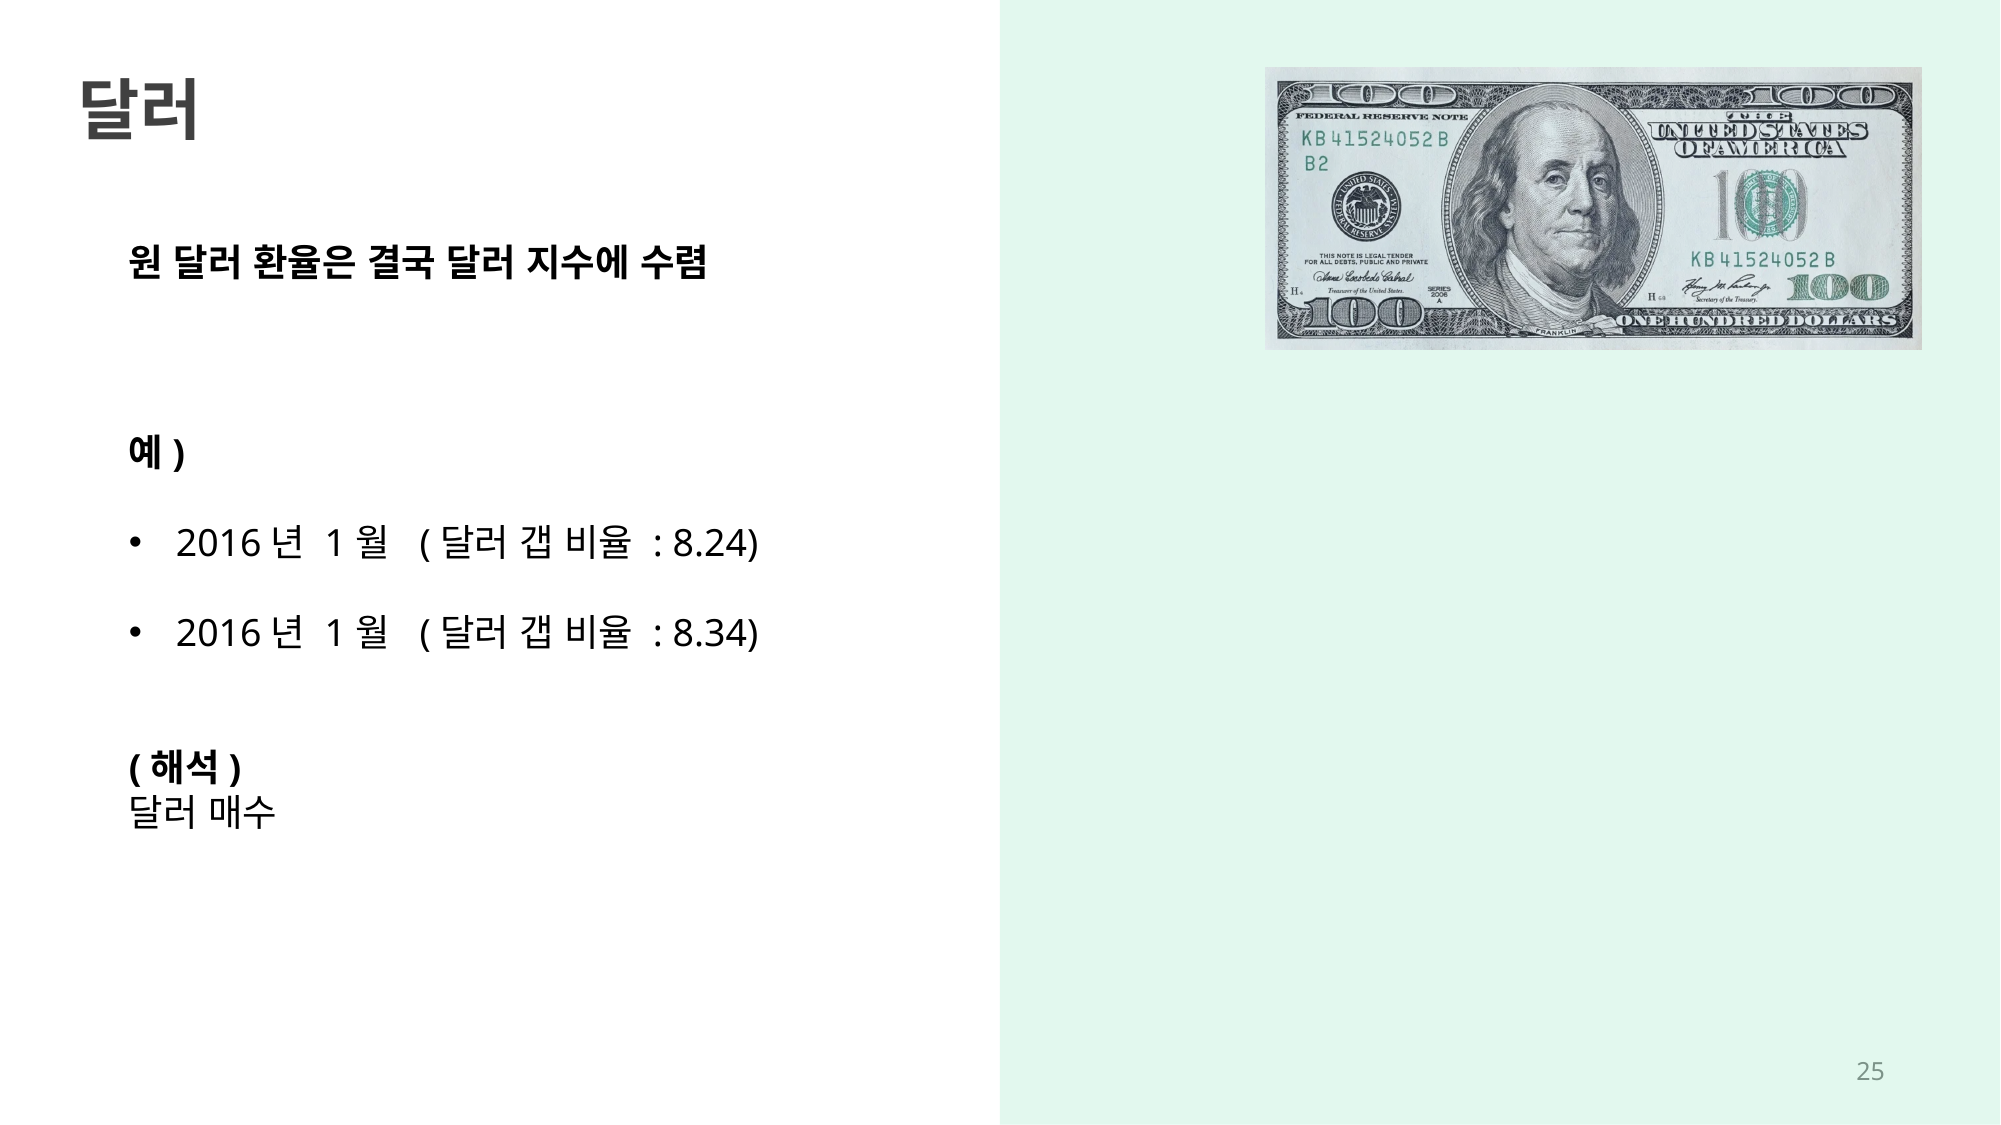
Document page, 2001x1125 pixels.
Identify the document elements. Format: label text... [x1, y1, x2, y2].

picture [1265, 67, 1922, 350]
text_box 달러 [78, 68, 1260, 149]
text_box 예) 2016년 1월 (달러 갭 비율 : 8.24) 2016년 1월 (달러 갭 비율 : 8.34) (해석) 달러 매수 [114, 421, 1733, 842]
text_box 원 달러 환율은 결국 달러 지수에 수렴 [114, 231, 1603, 292]
slide_number 24 [1433, 1042, 1900, 1103]
